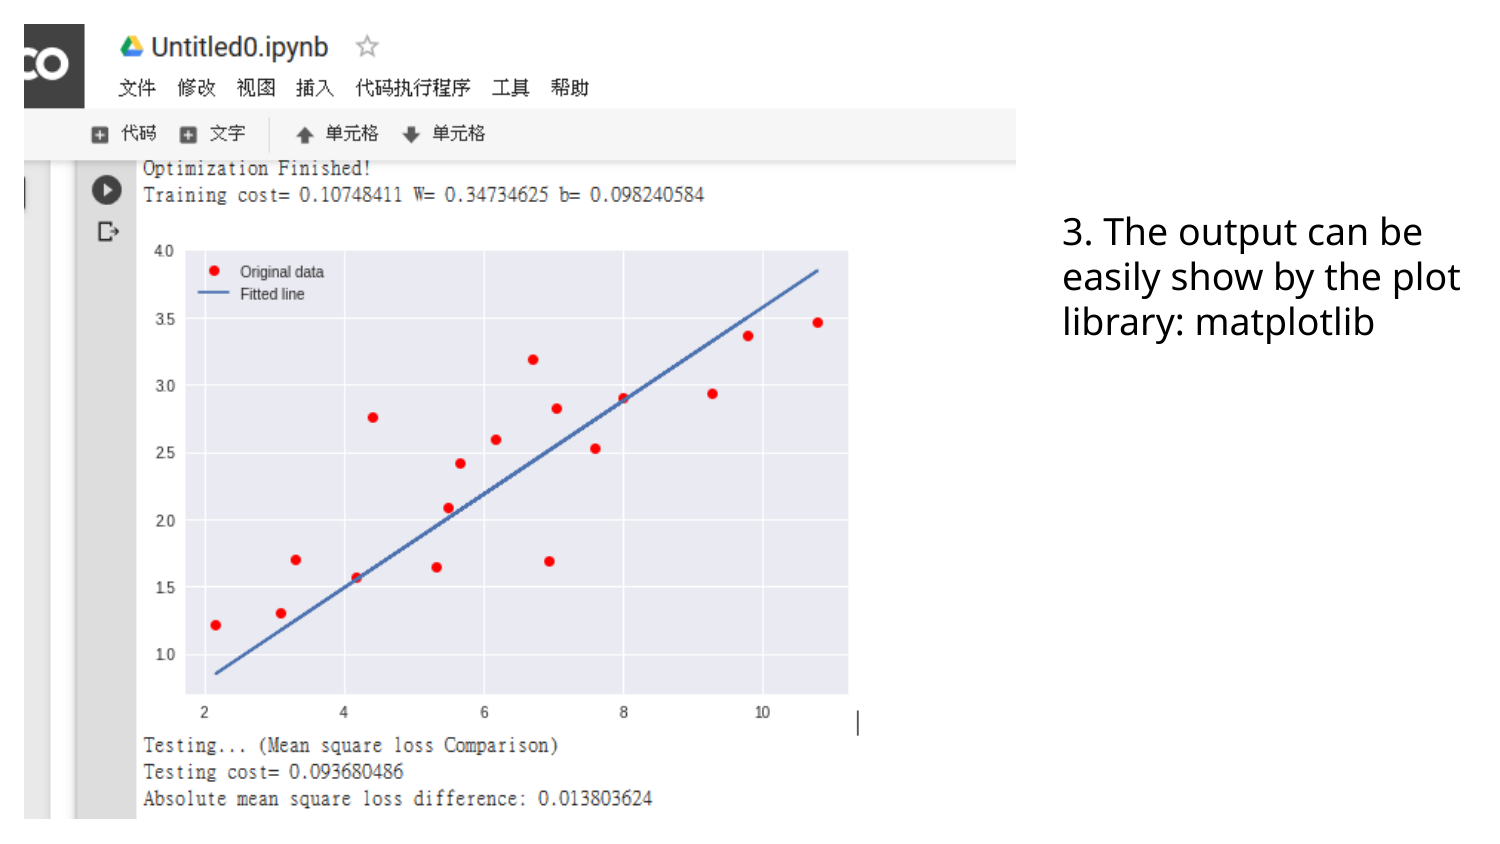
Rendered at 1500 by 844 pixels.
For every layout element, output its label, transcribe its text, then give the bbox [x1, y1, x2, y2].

picture [24, 24, 1016, 819]
text_box 3. The output can be easily show by the plot library: matplotlib [1046, 147, 1479, 627]
